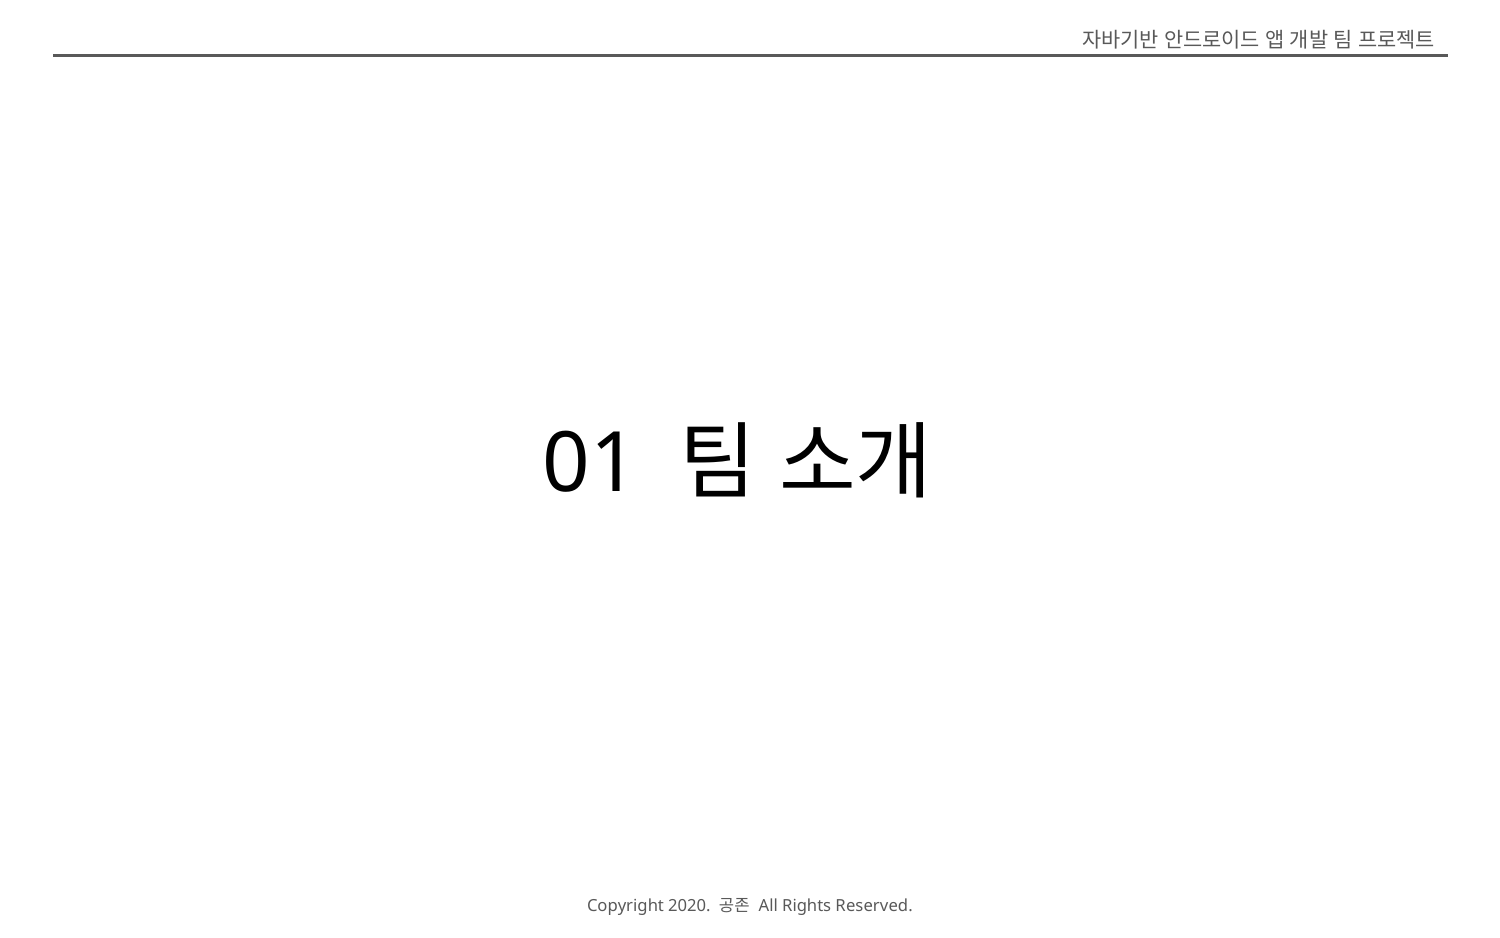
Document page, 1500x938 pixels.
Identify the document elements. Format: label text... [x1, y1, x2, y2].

title 01 팀 소개 [490, 350, 986, 567]
